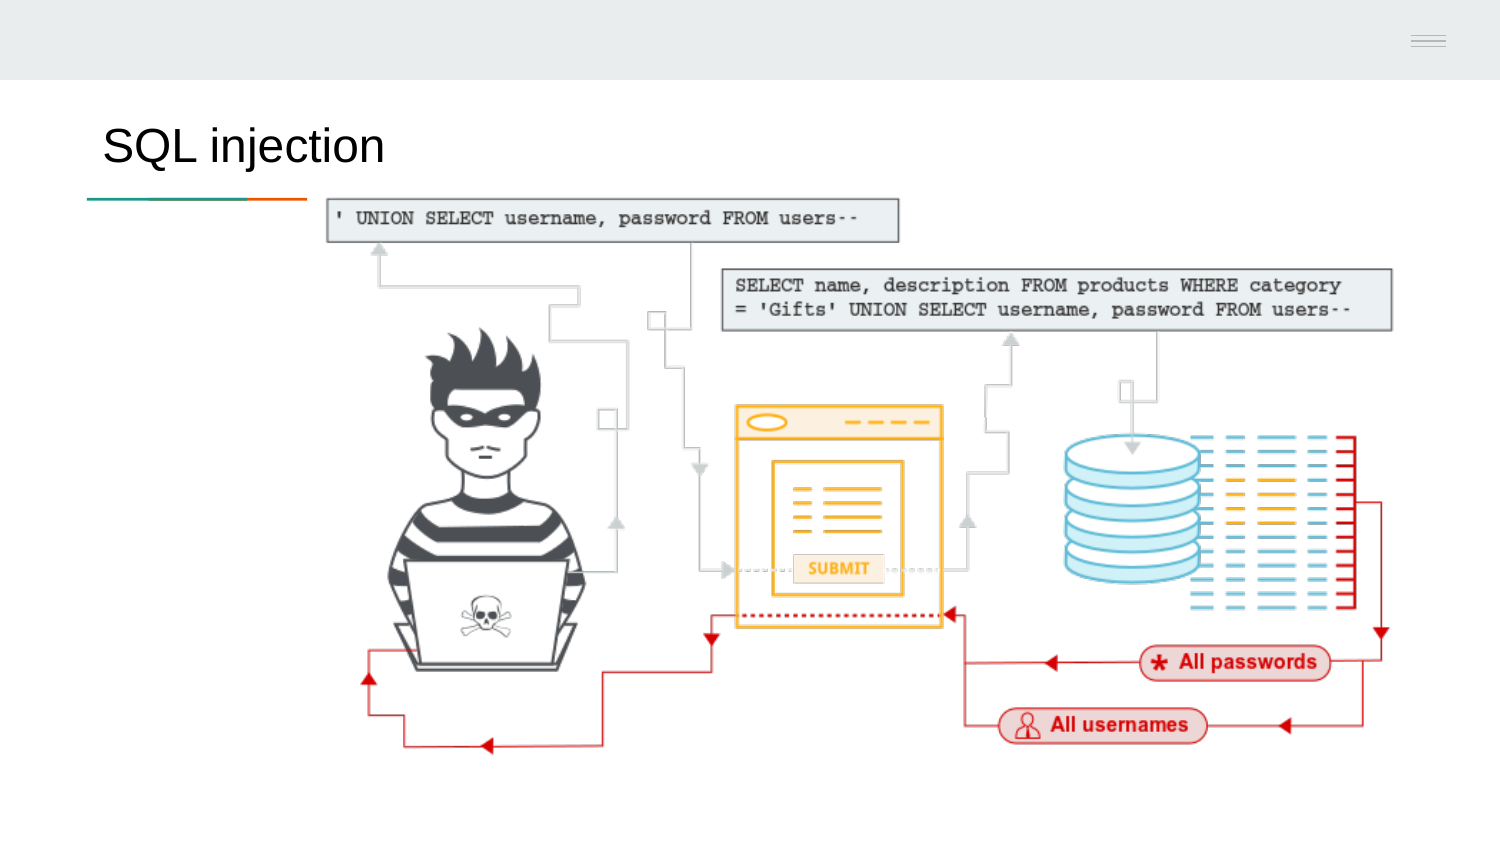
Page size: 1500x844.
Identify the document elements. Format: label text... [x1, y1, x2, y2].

title SQL injection [87, 91, 1349, 166]
picture [302, 173, 1418, 802]
